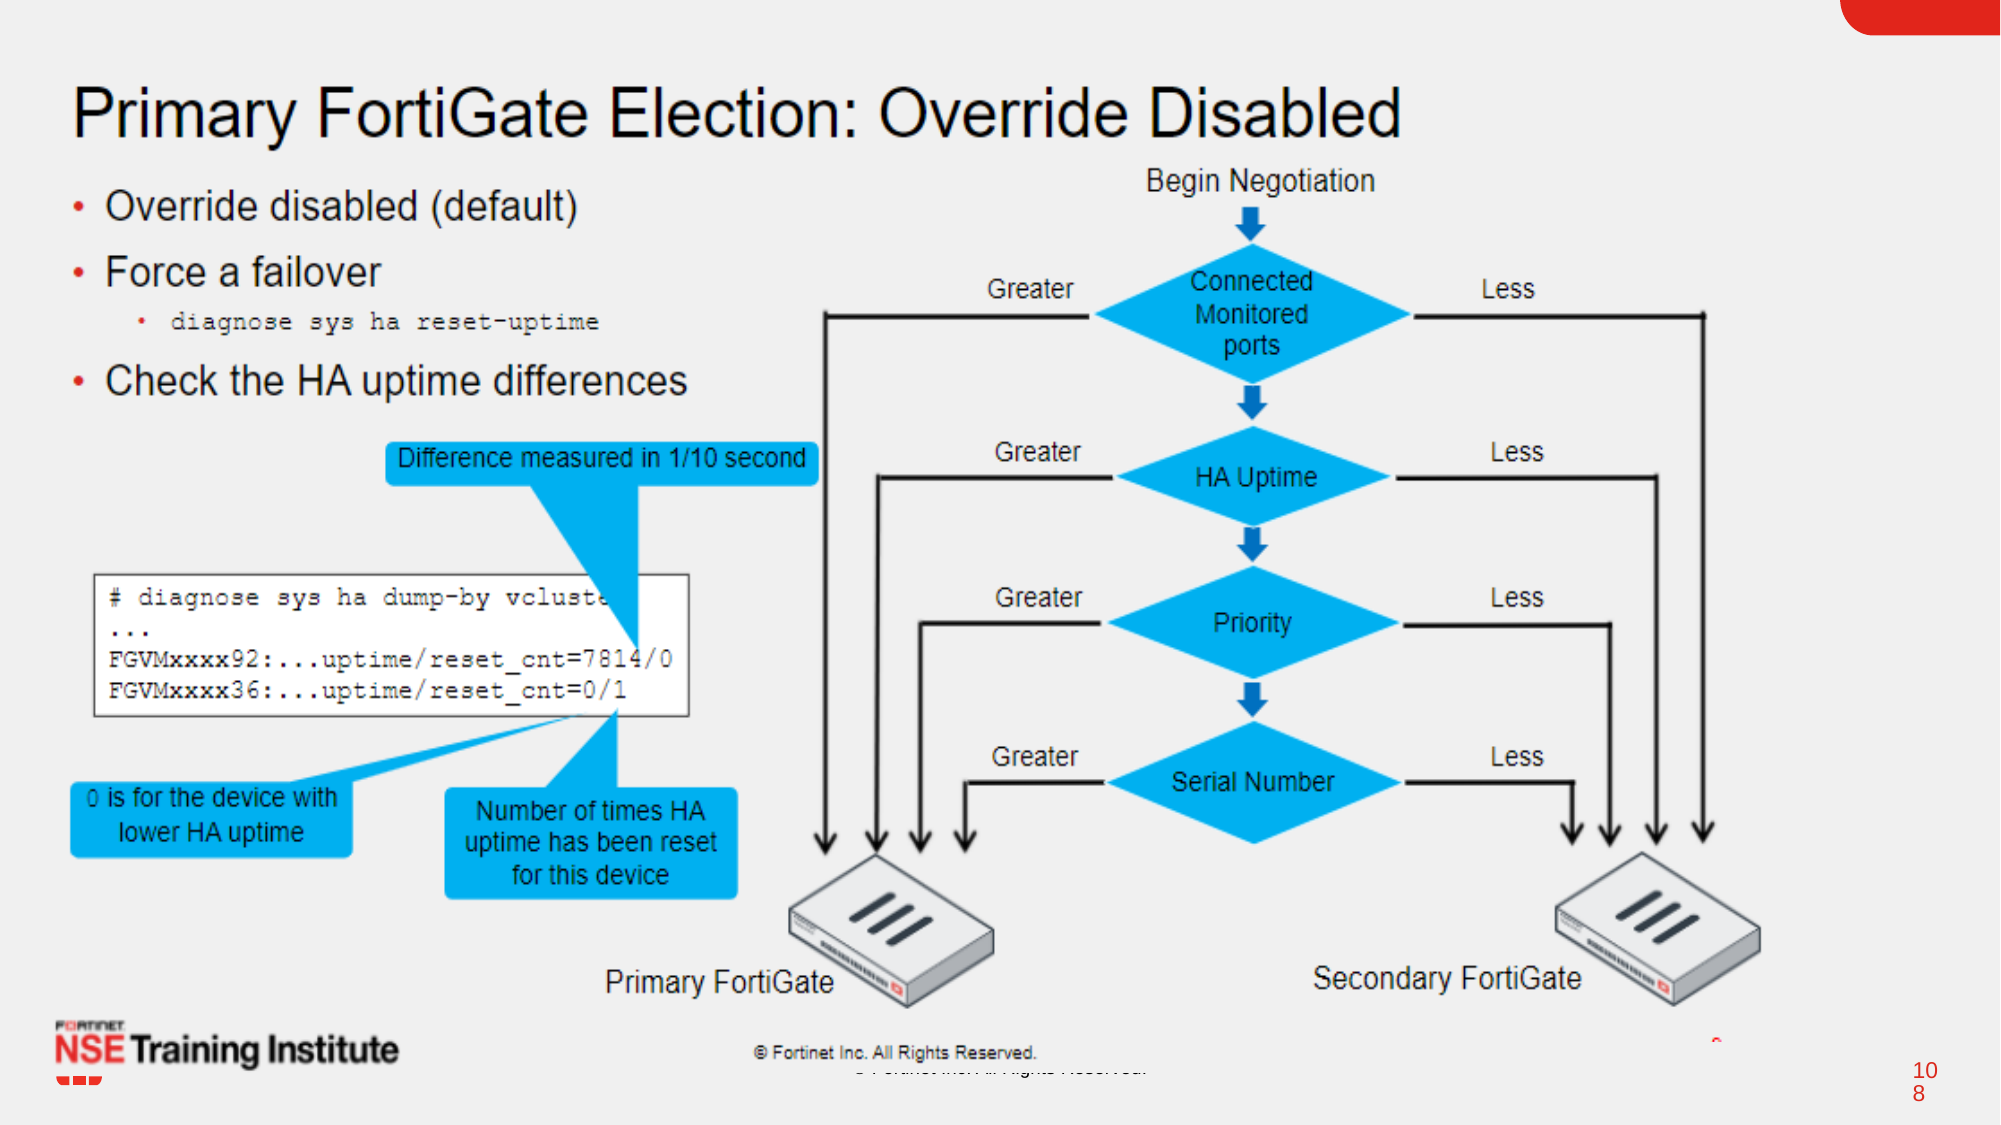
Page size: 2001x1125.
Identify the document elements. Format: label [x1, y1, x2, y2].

picture [33, 60, 1781, 1081]
